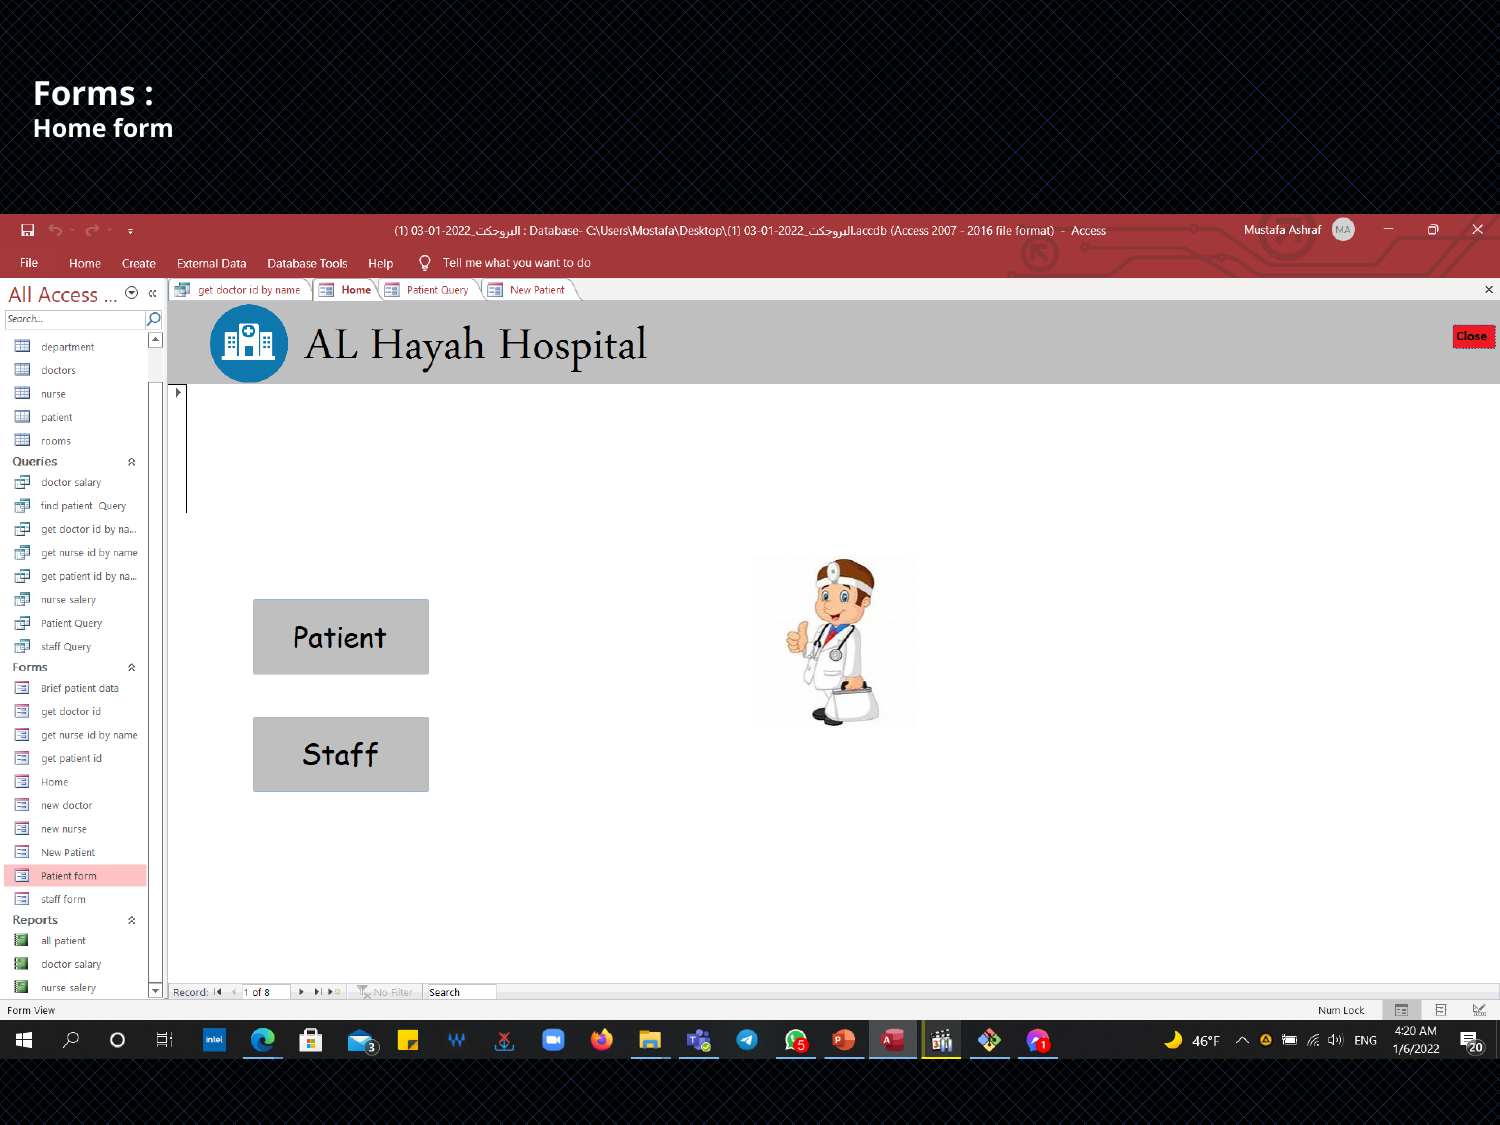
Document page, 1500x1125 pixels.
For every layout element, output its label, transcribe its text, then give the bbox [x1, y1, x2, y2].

title Forms : Home form [17, 64, 1368, 181]
picture [0, 214, 1500, 1059]
